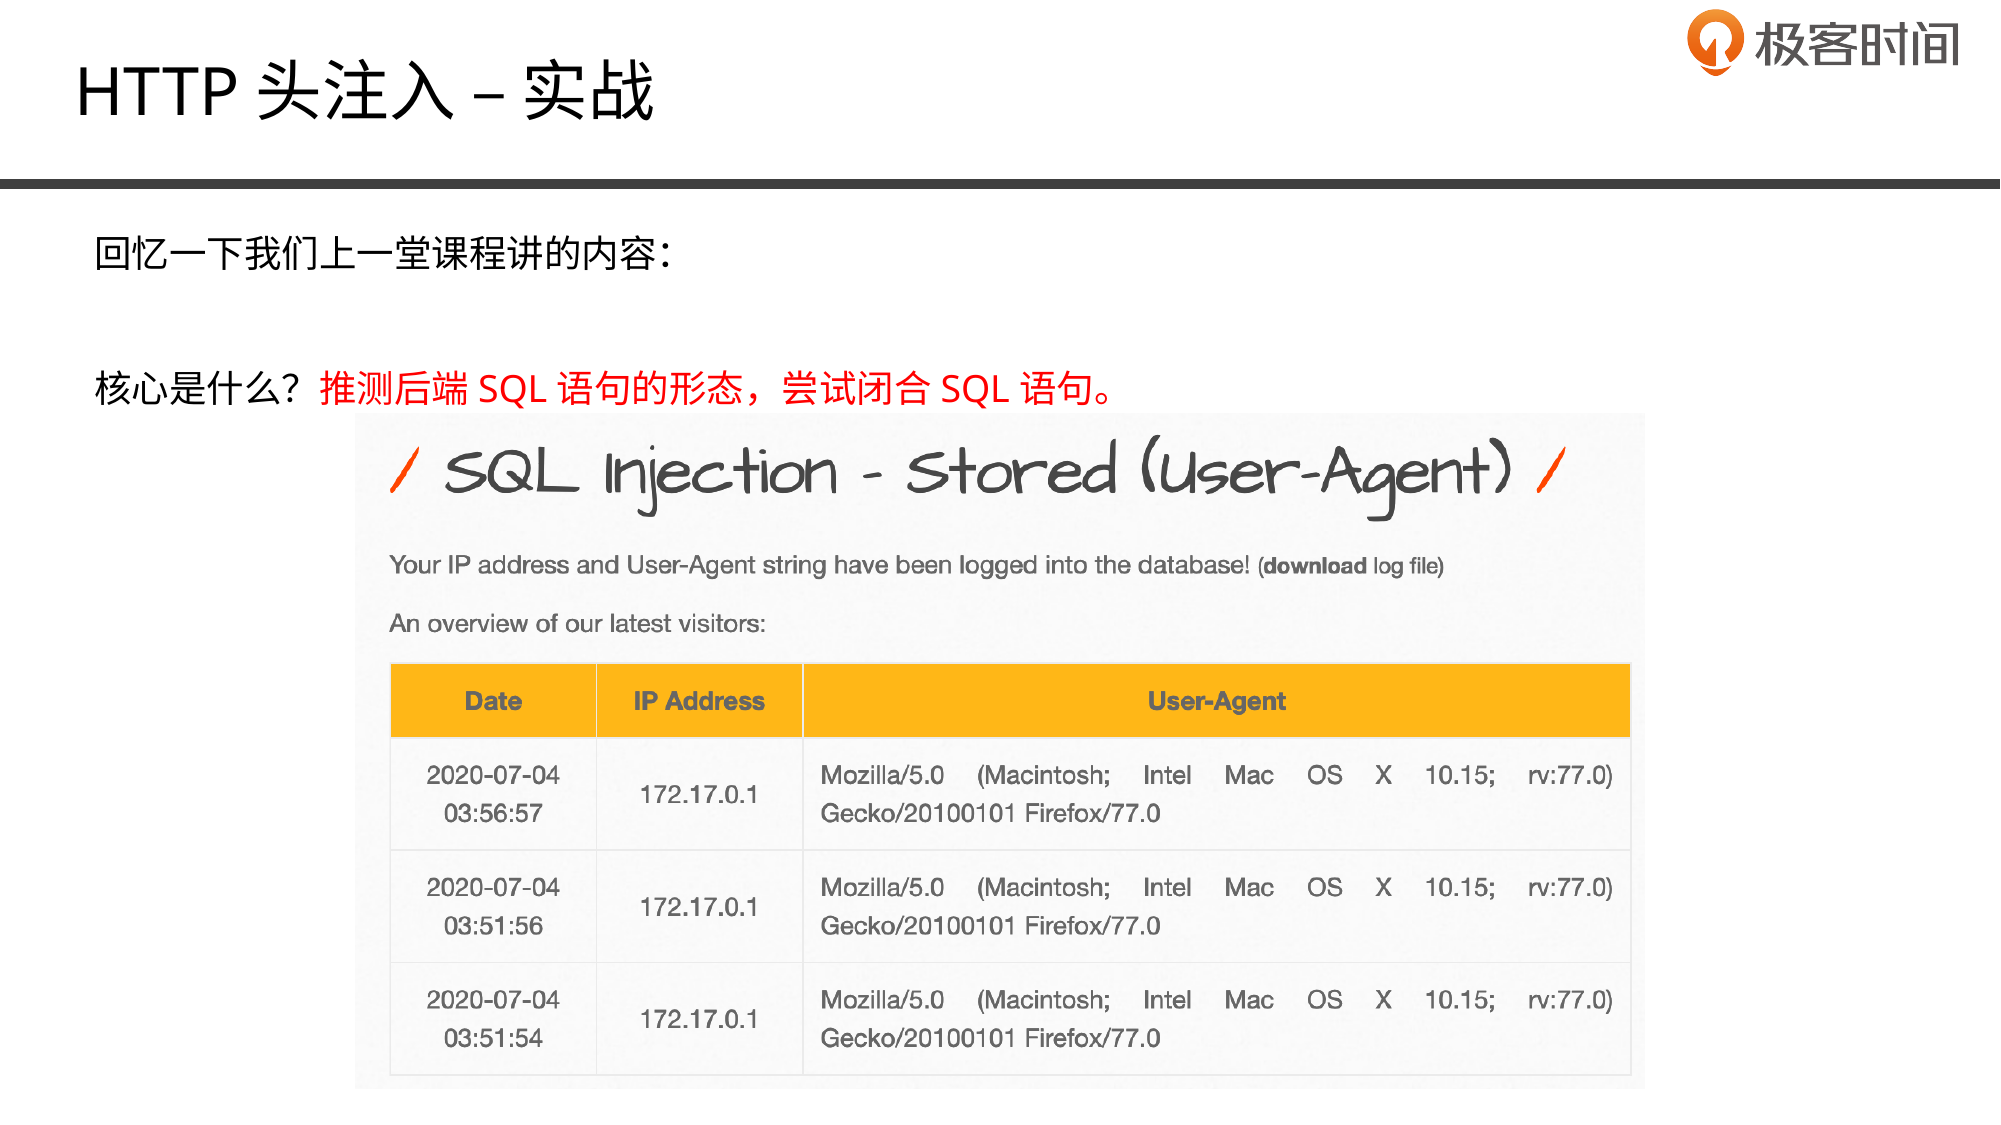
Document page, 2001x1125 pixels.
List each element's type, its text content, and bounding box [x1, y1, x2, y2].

picture [355, 413, 1645, 1090]
text_box HTTP头注入 – 实战 [59, 50, 847, 142]
text_box 回忆一下我们上一堂课程讲的内容： 核心是什么？推测后端SQL语句的形态，尝试闭合SQL语句。 [79, 200, 1331, 418]
picture [1643, 0, 2000, 135]
